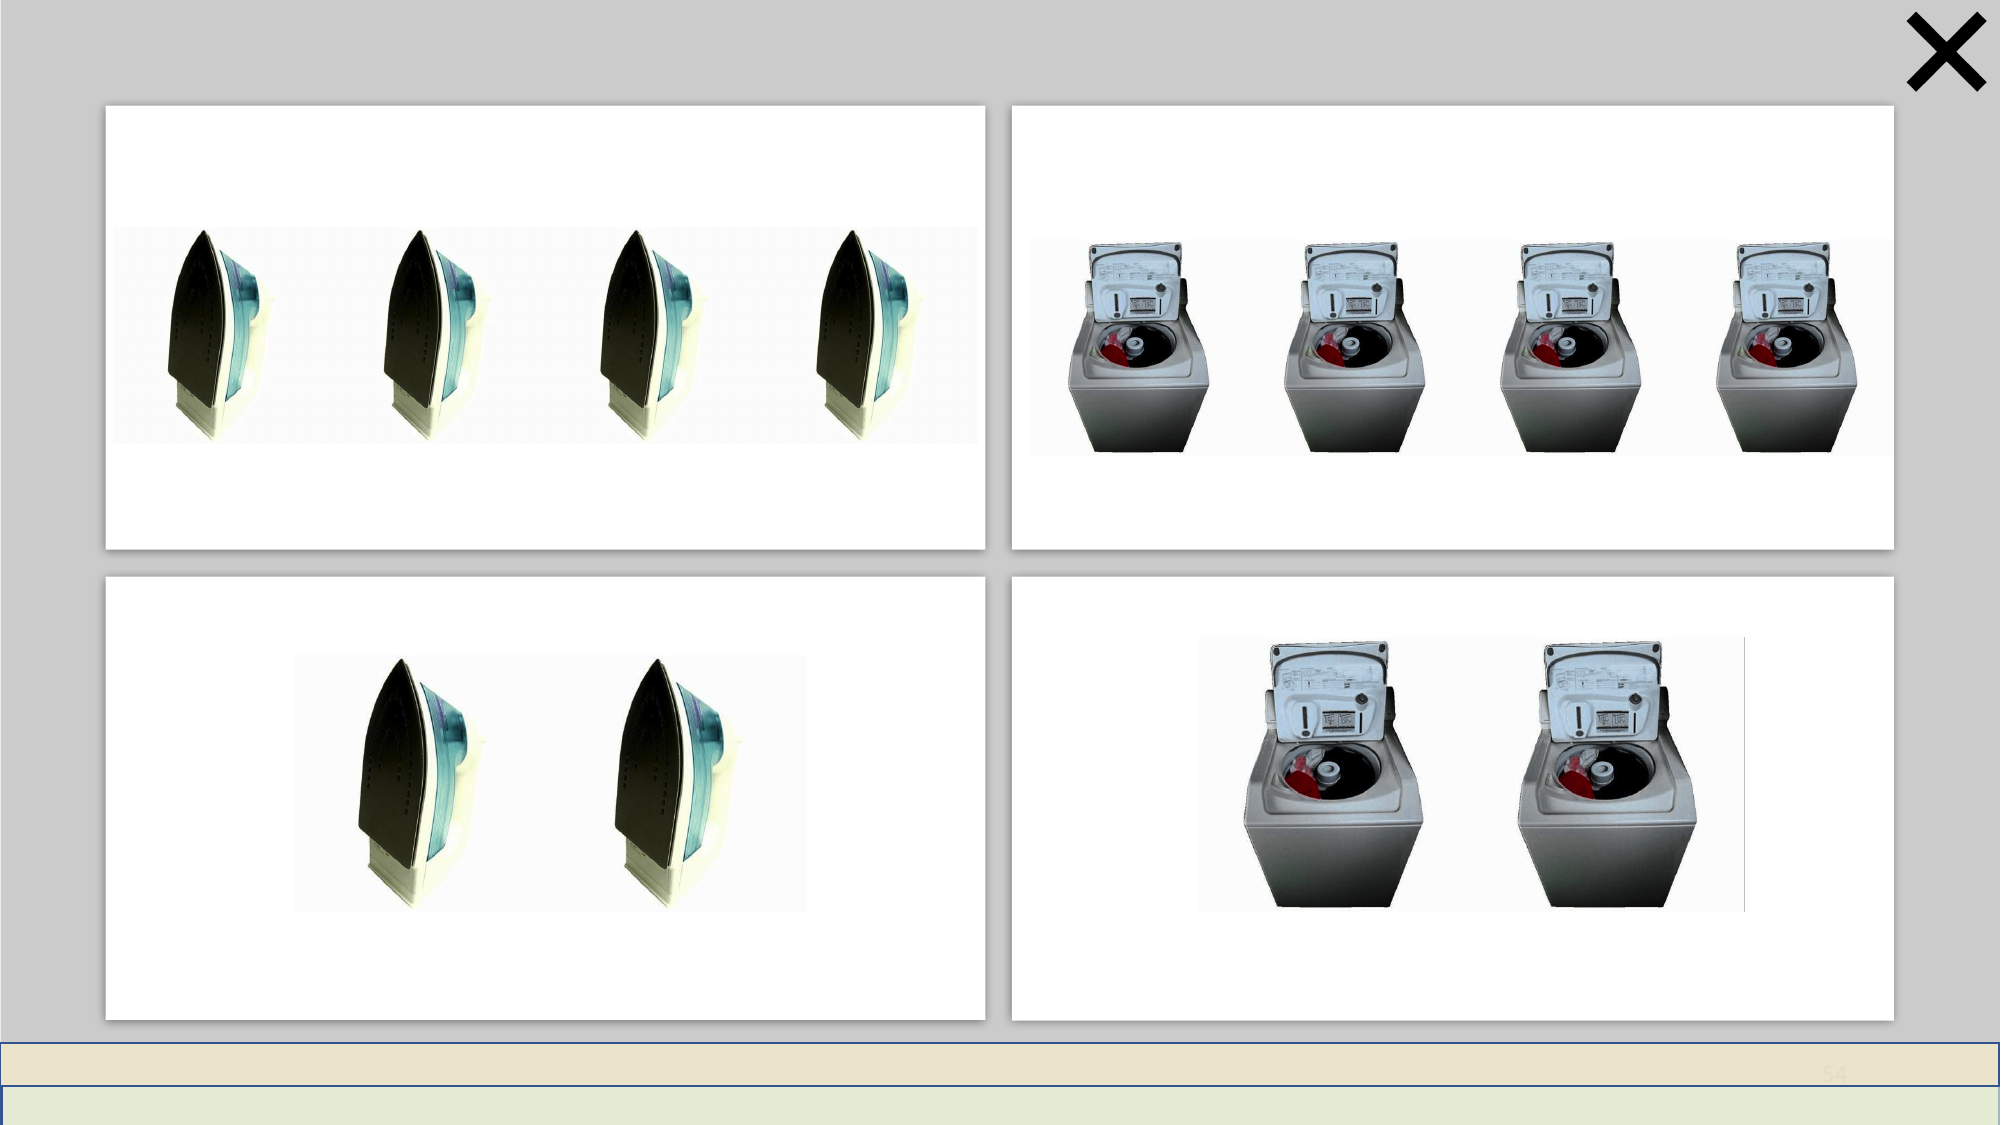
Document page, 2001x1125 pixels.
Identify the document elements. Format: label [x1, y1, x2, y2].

text_box [0, 1085, 2000, 1125]
text_box [0, 1042, 2000, 1085]
text_box [1011, 104, 1895, 551]
picture [1030, 239, 1894, 456]
picture [294, 655, 808, 912]
text_box [0, 0, 2000, 1042]
text_box [1011, 576, 1895, 1022]
text_box [104, 104, 986, 551]
picture [1892, 0, 2000, 106]
picture [1198, 637, 1747, 912]
text_box [104, 576, 986, 1021]
picture [113, 227, 978, 444]
